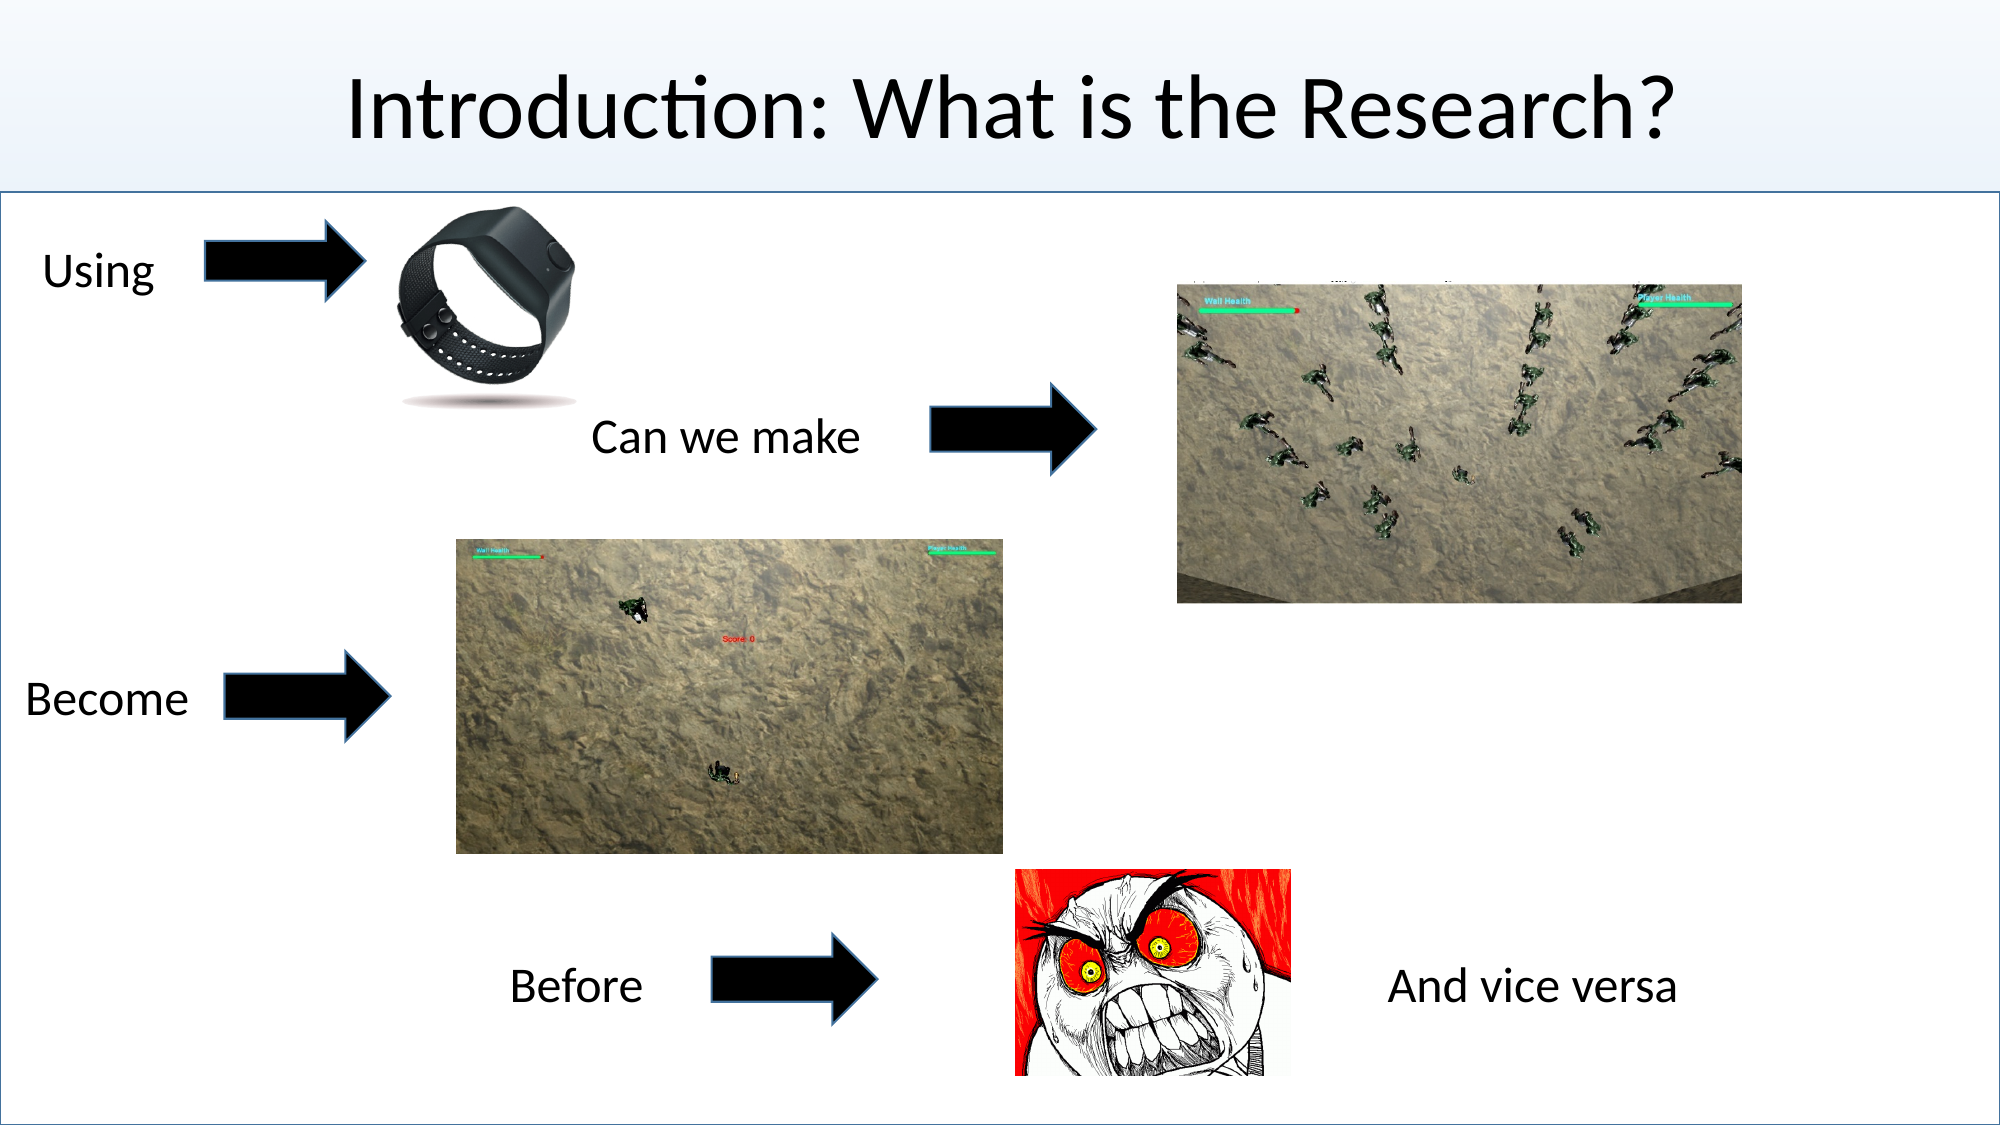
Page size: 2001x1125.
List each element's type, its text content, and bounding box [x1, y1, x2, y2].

picture [1177, 281, 1742, 604]
text_box [203, 218, 367, 304]
text_box Can we make [576, 396, 883, 472]
text_box Using [27, 230, 179, 305]
text_box And vice versa [1372, 944, 1694, 1020]
text_box Before [494, 944, 659, 1020]
picture [456, 539, 1003, 854]
text_box [223, 648, 392, 744]
picture [396, 205, 577, 410]
text_box [710, 931, 880, 1027]
text_box [929, 381, 1098, 477]
picture [1015, 869, 1291, 1076]
text_box Become [10, 658, 205, 733]
title Introduction: What is the Research? [13, 0, 2000, 191]
text_box [0, 191, 2000, 1125]
